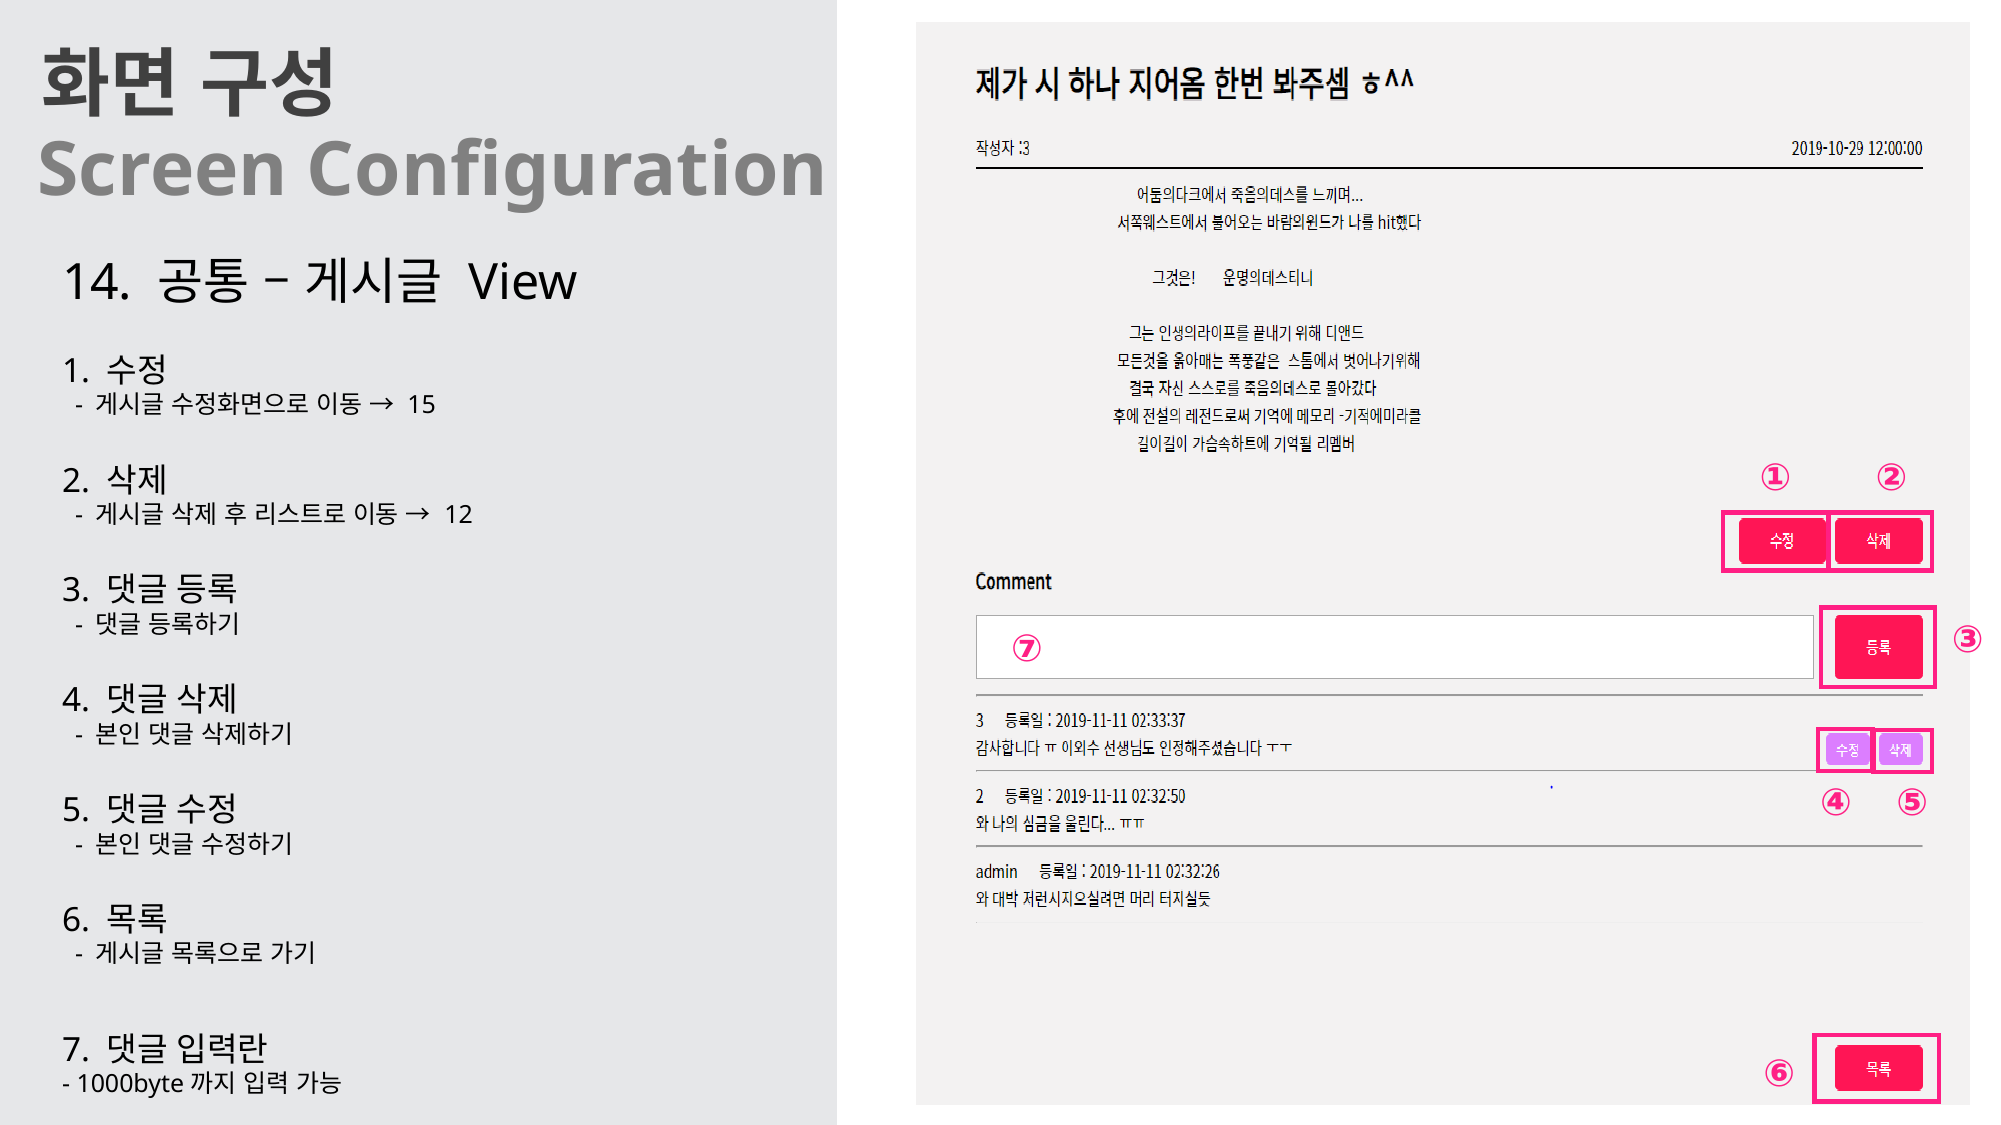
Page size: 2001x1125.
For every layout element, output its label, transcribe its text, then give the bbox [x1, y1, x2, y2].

picture [916, 22, 1970, 1105]
text_box ③ [1969, 607, 1999, 668]
text_box 화면 구성 [27, 28, 916, 133]
text_box [836, 0, 2000, 1125]
text_box 14. 공통 – 게시글 View [47, 242, 722, 318]
text_box Screen Configuration [23, 112, 844, 218]
text_box 1. 수정 - 게시글 수정화면으로 이동 → 15 2. 삭제 - 게시글 삭제 후 리스트로 이동 → 12 3. 댓글 등록 - 댓글 등록하기 4. 댓글 삭제 - 본인 댓글 삭제하기 5. 댓글 수정 - 본인 댓글 수정하기 6. 목록 - 게시글 목록으로 가기 7. 댓글 입력란 - 1000byte까지 입력 가능 [47, 341, 768, 1125]
